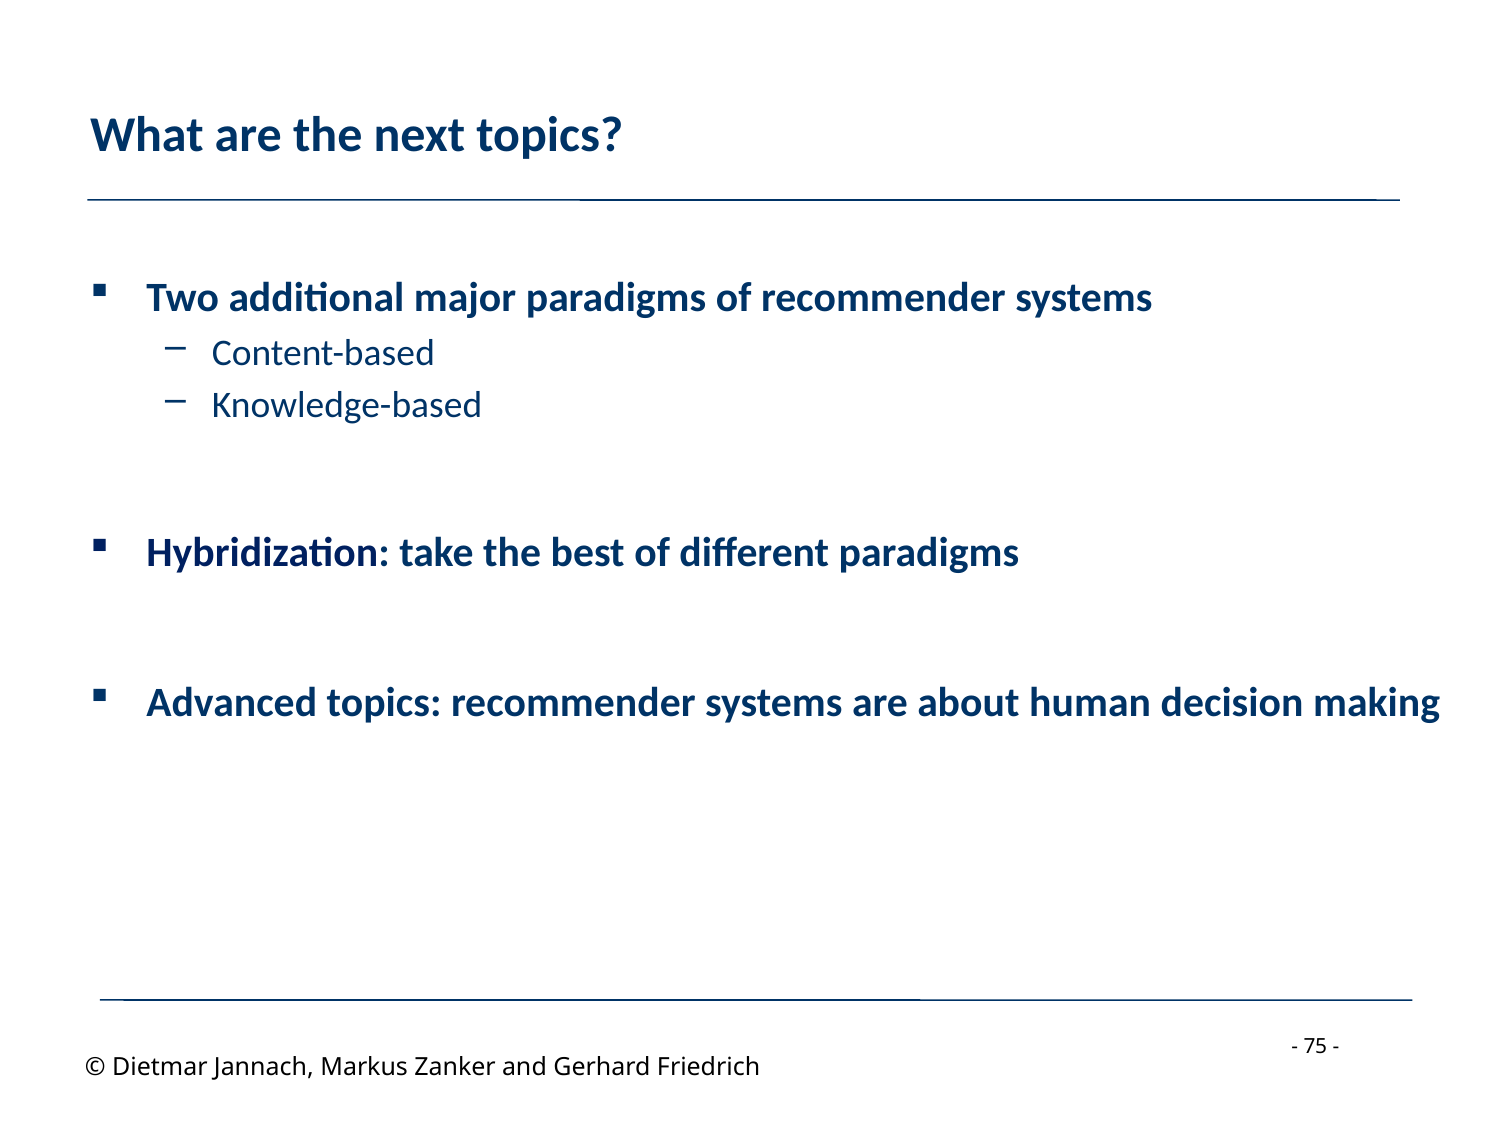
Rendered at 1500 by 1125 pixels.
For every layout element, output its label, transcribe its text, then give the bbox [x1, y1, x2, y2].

title What are the next topics? [74, 37, 1426, 226]
list Two additional major paradigms of recommender systems Content-based Knowledge-based Hybridization: take the best of different paradigms Advanced topics: recommender systems are about human decision making [74, 262, 1459, 1006]
